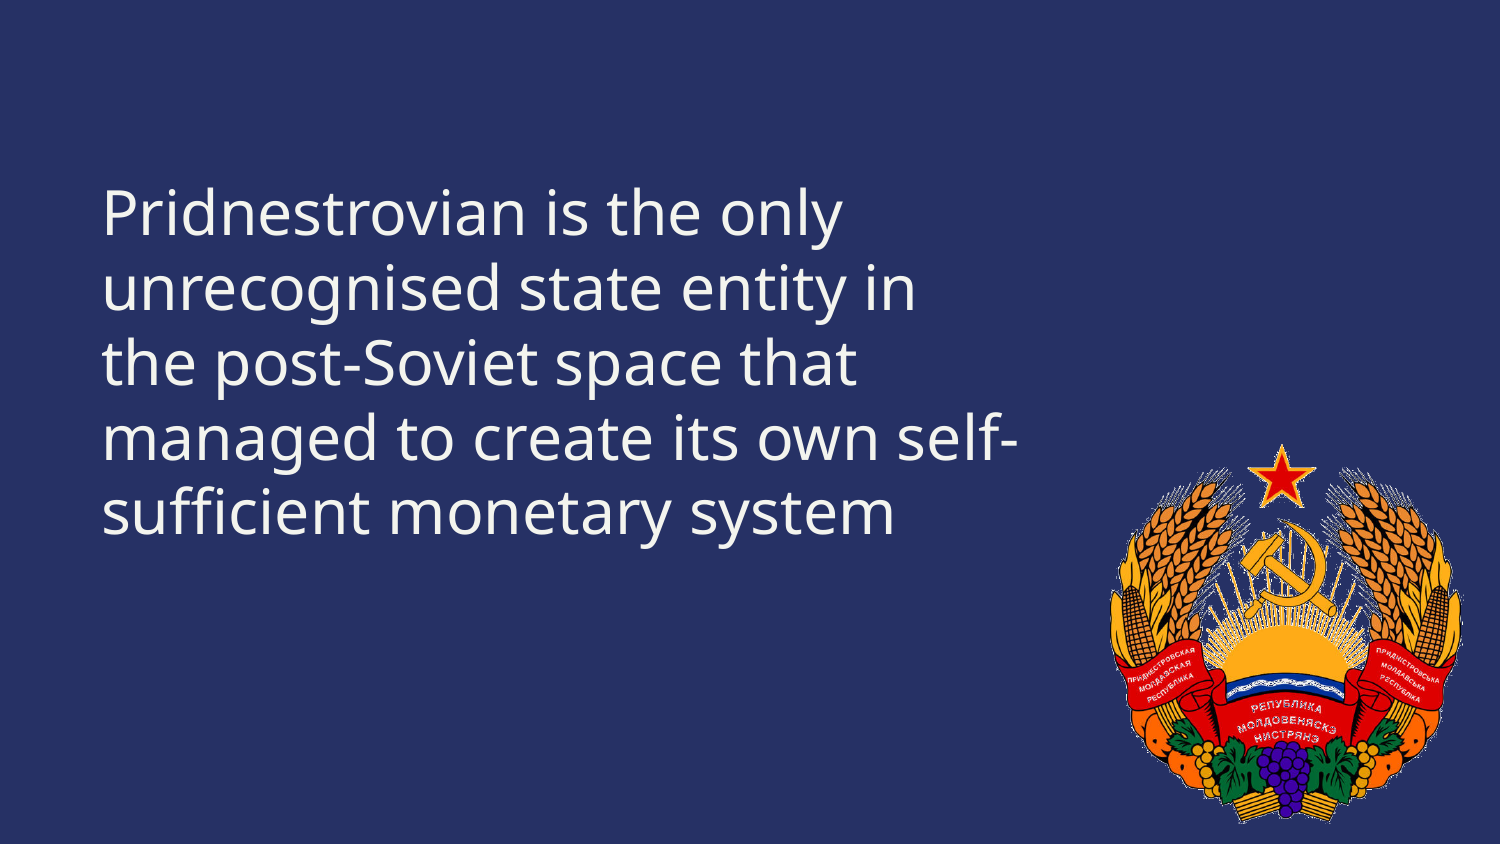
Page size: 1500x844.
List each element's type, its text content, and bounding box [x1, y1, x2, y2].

subtitle Pridnestrovian is the only unrecognised state entity in the post-Soviet space that managed to create its own self-sufficient monetary system [86, 231, 1044, 563]
picture [998, 441, 1500, 825]
